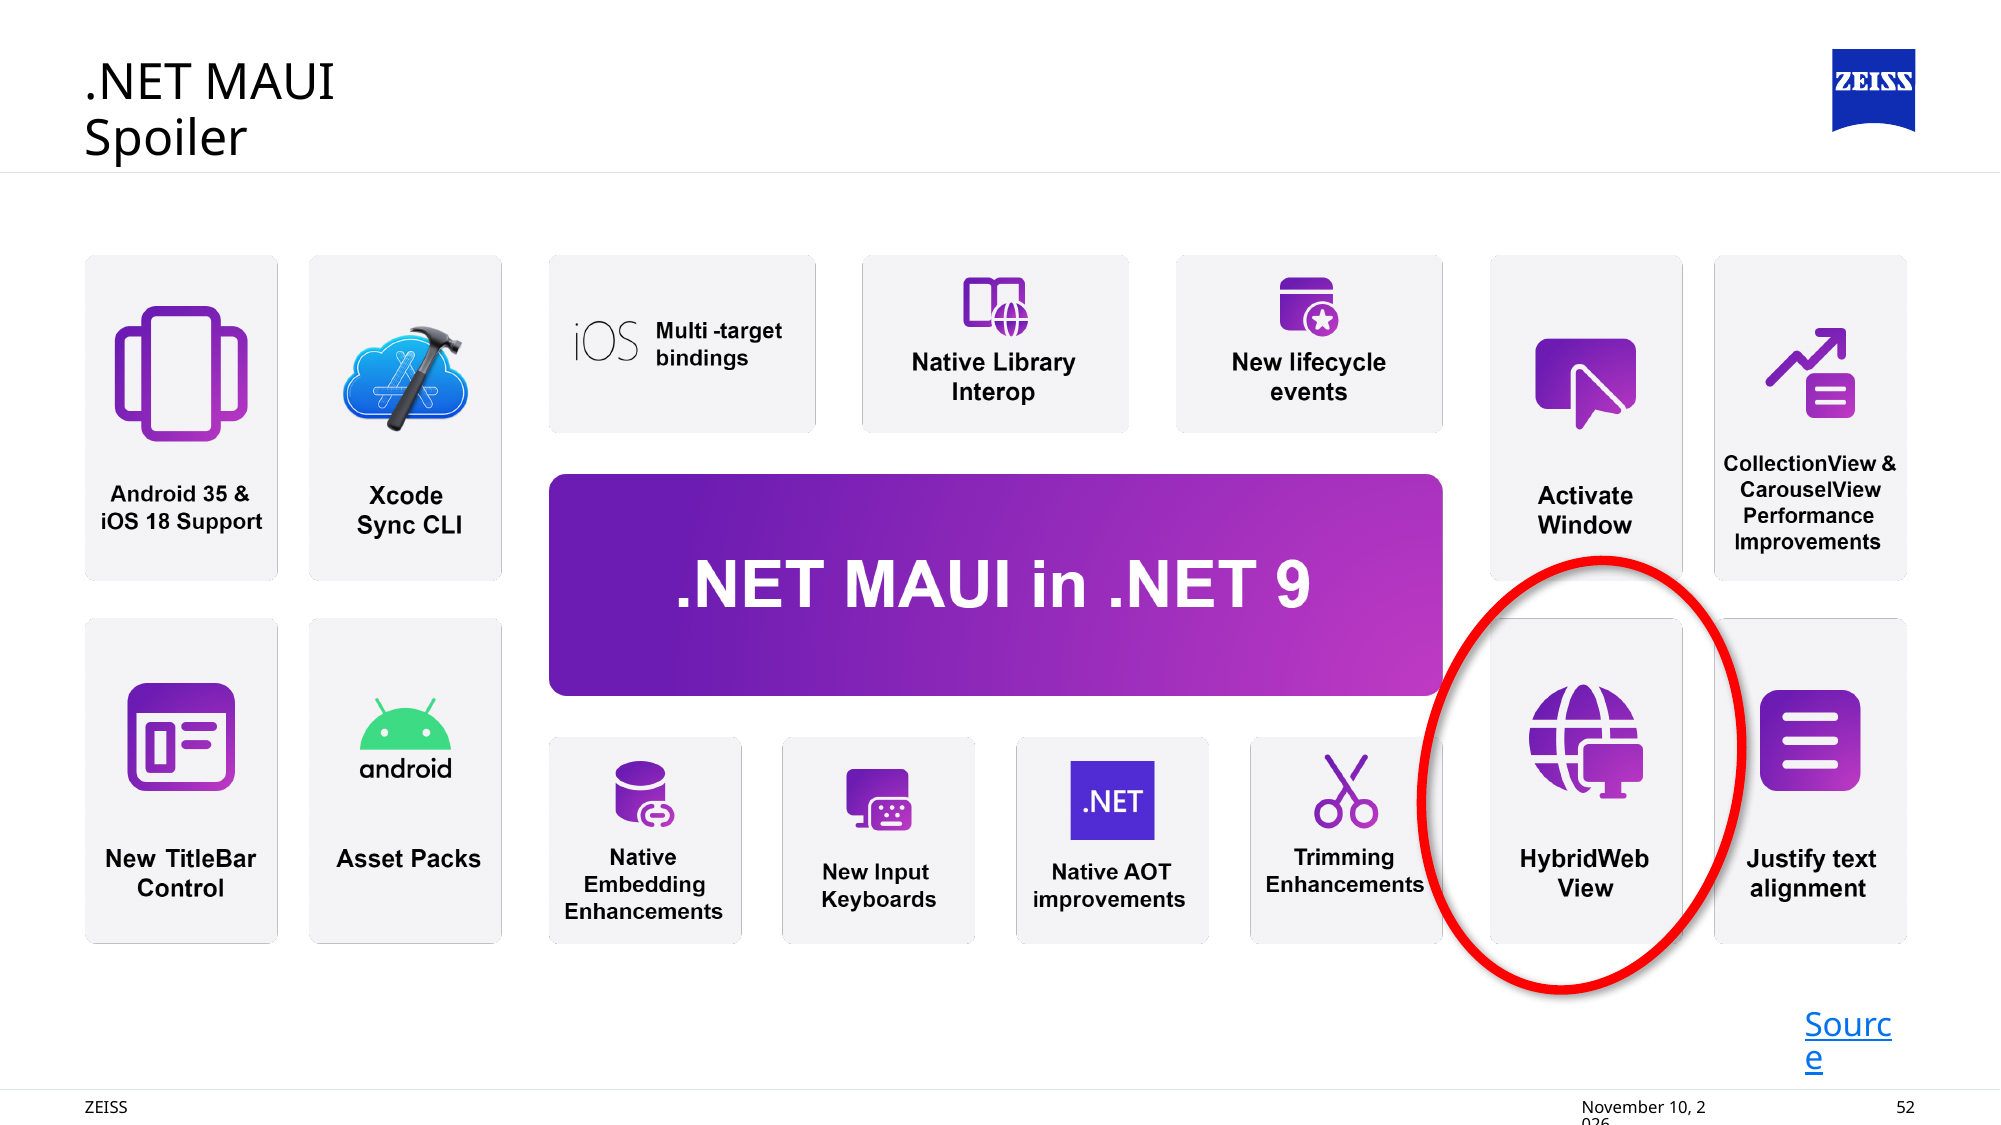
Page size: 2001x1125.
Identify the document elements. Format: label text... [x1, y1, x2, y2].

footer ZEISS [85, 1097, 724, 1118]
picture [84, 255, 1916, 944]
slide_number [1581, 1097, 1710, 1118]
list Source [1804, 1002, 1996, 1064]
list Spoiler [85, 105, 1683, 167]
text_box [1467, 944, 1664, 990]
slide_number 52 [1885, 1097, 1916, 1118]
title .NET MAUI [85, 49, 1683, 105]
